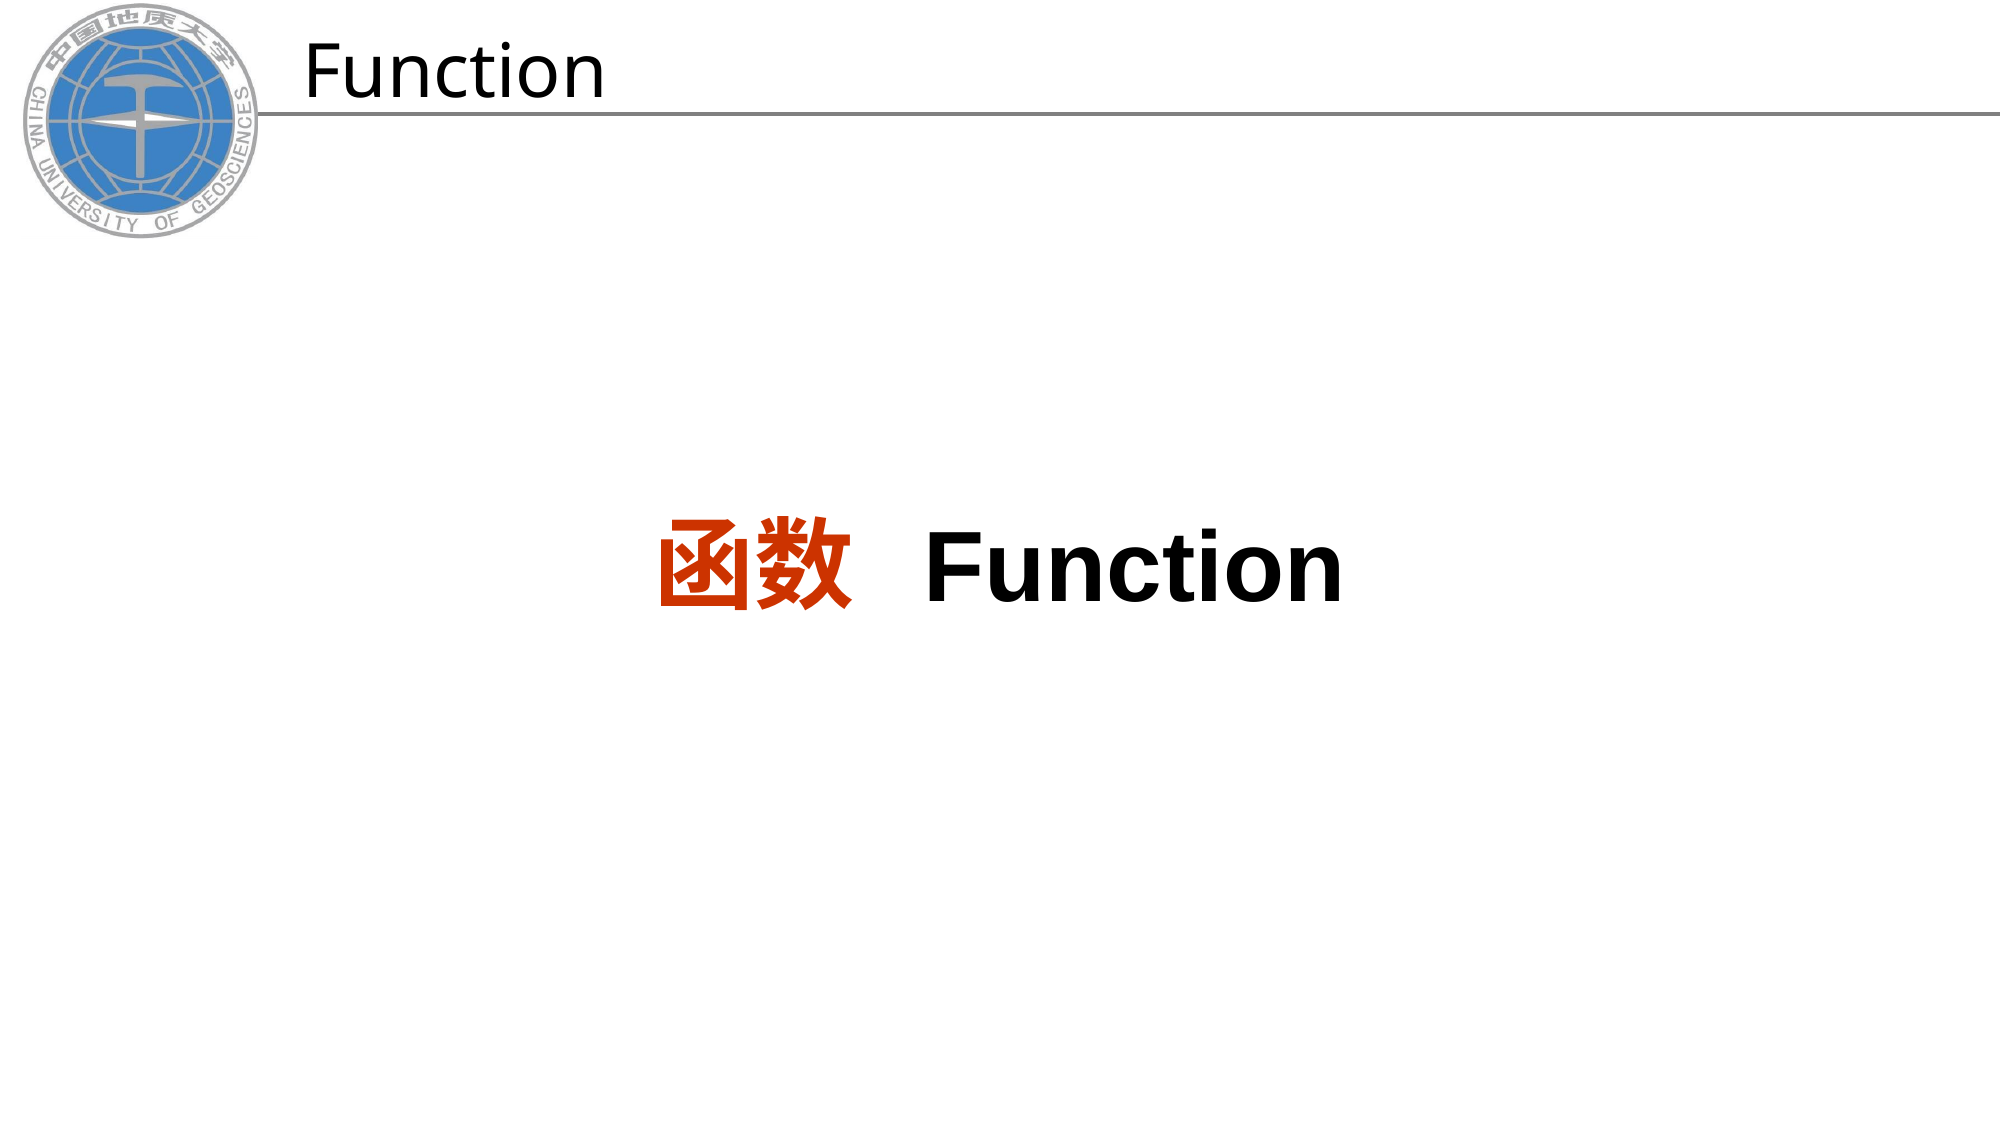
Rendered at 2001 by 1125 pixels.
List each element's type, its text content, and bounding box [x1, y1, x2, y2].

picture [21, 3, 258, 239]
text_box Function [287, 15, 1233, 120]
text_box 函数 Function [639, 494, 1361, 629]
